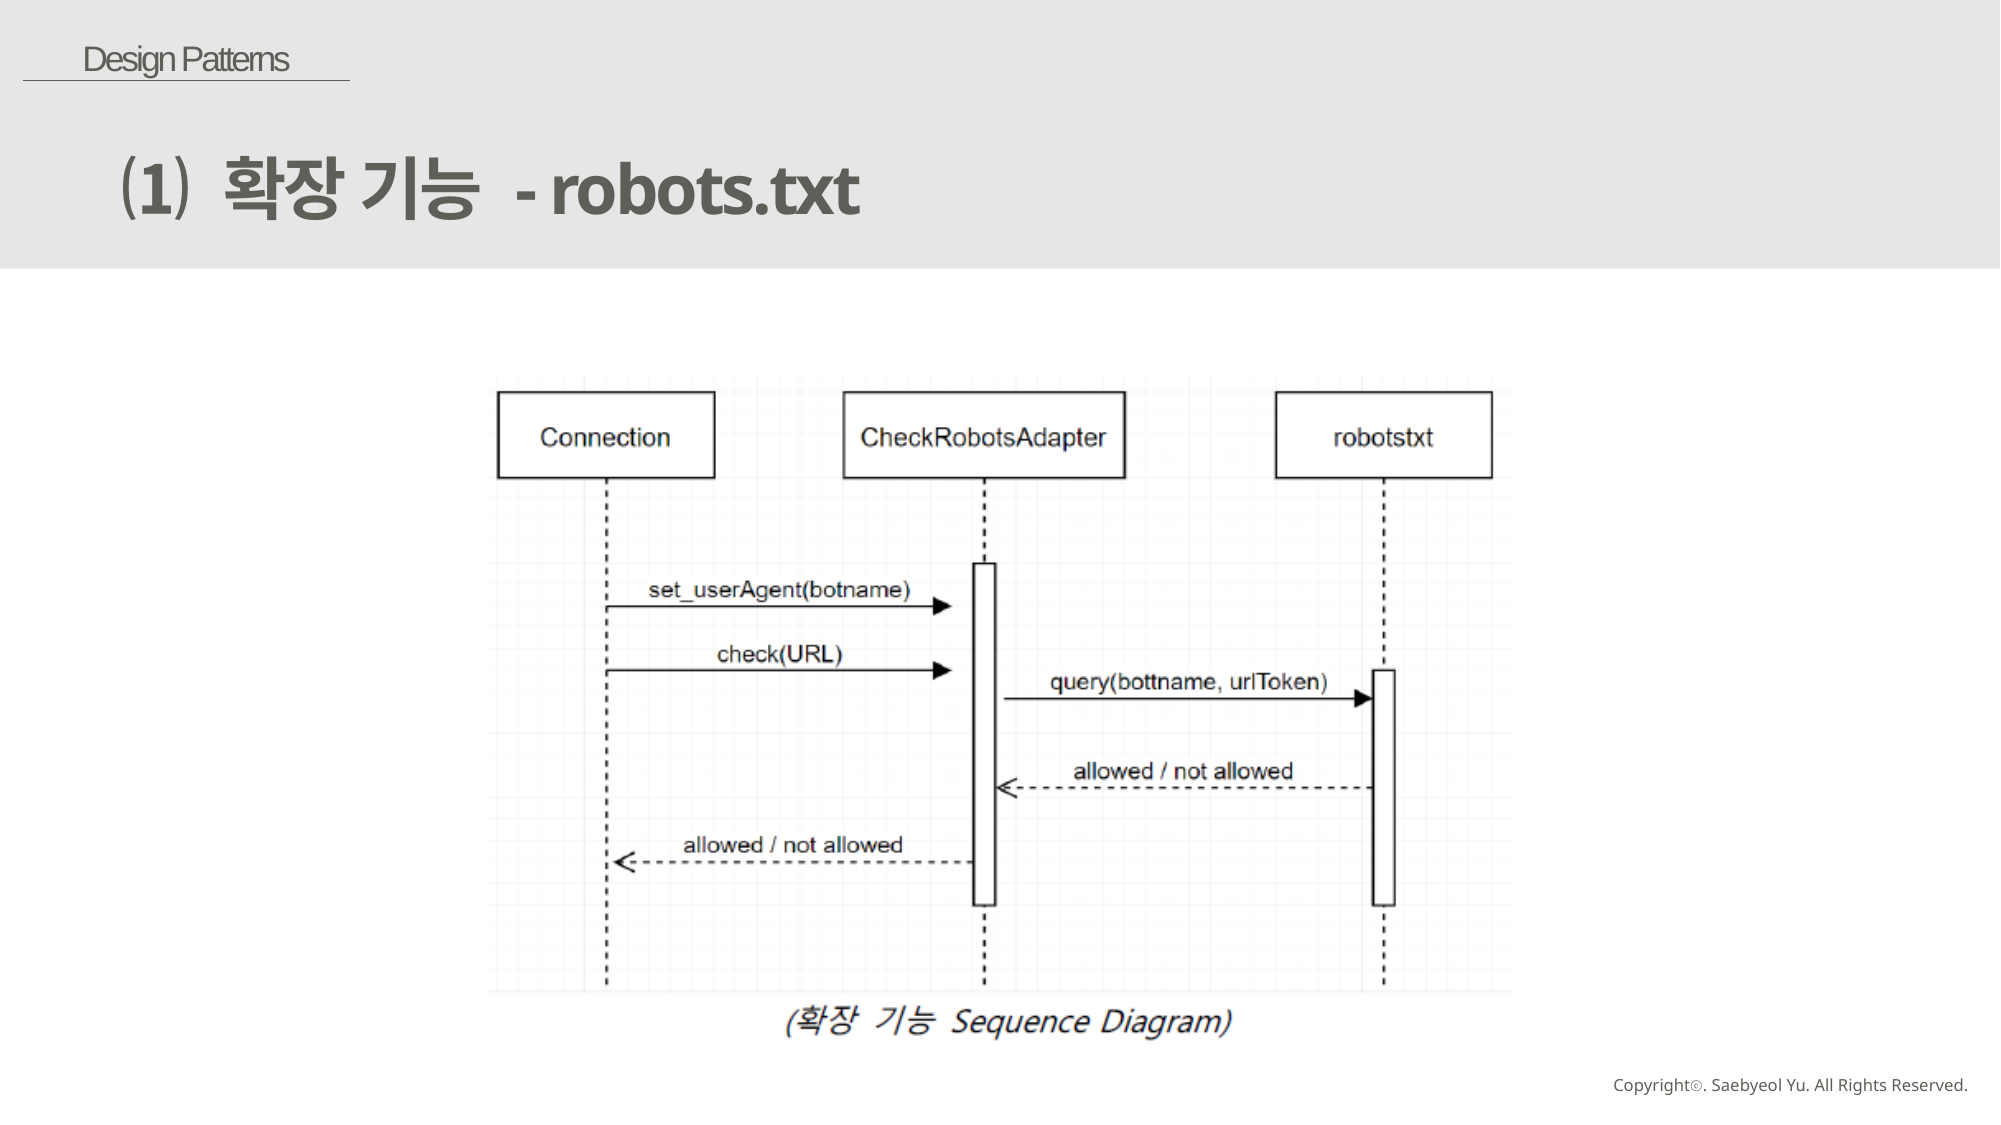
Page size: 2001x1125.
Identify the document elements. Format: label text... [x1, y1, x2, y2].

text_box [0, 0, 2000, 270]
text_box ⑴ 확장 기능 - robots.txt [107, 138, 878, 236]
text_box Design Patterns [67, 28, 306, 80]
picture [487, 375, 1513, 1049]
text_box Design Patterns [67, 81, 306, 86]
